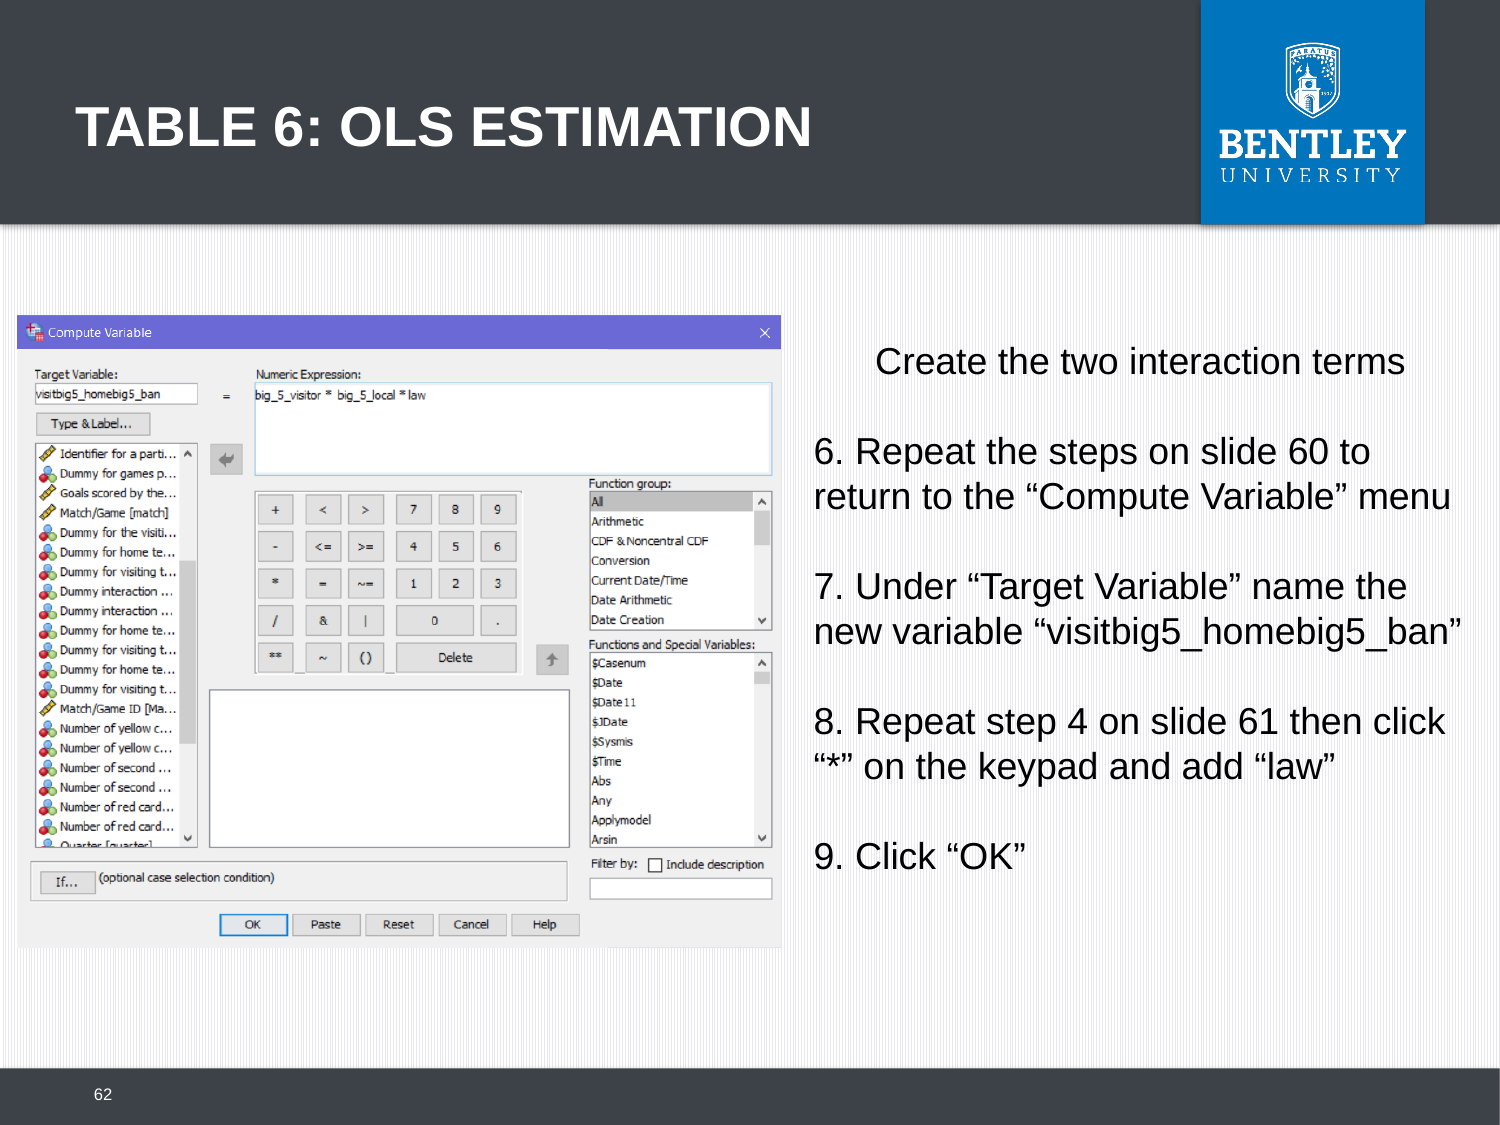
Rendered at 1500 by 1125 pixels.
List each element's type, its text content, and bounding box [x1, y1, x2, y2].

slide_number 62 [75, 1064, 113, 1124]
text_box Table 6: OLS Estimation [74, 46, 1159, 216]
text_box Create the two interaction terms 6. Repeat the steps on slide 60 to return to the “Compute Variable” menu 7. Under “Target Variable” name the new variable “visitbig5_homebig5_ban” 8. Repeat step 4 on slide 61 then click “*” on the keypad and add “law” 9. Click “OK” [798, 329, 1483, 885]
picture [17, 315, 781, 948]
